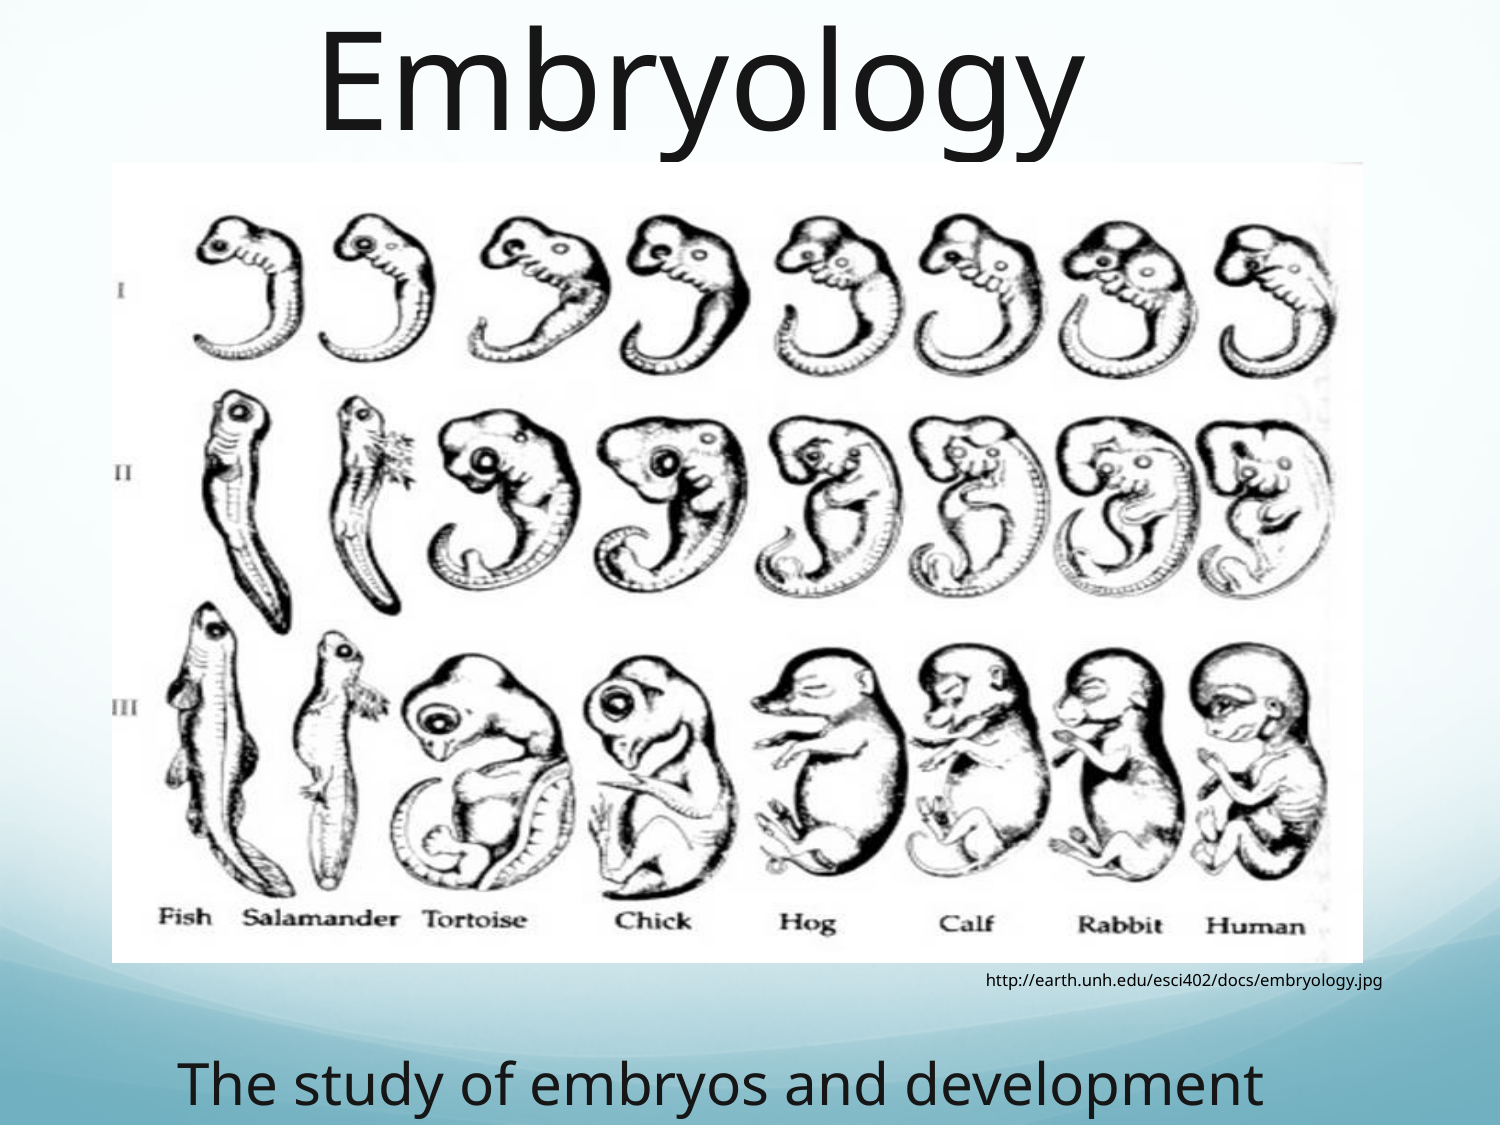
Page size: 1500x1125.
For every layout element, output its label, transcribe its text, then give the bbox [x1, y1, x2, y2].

text_box http://earth.unh.edu/esci402/docs/embryology.jpg [971, 962, 1399, 998]
picture [111, 162, 1363, 964]
title Embryology [62, 27, 1338, 166]
text_box The study of embryos and development [162, 1039, 1280, 1125]
